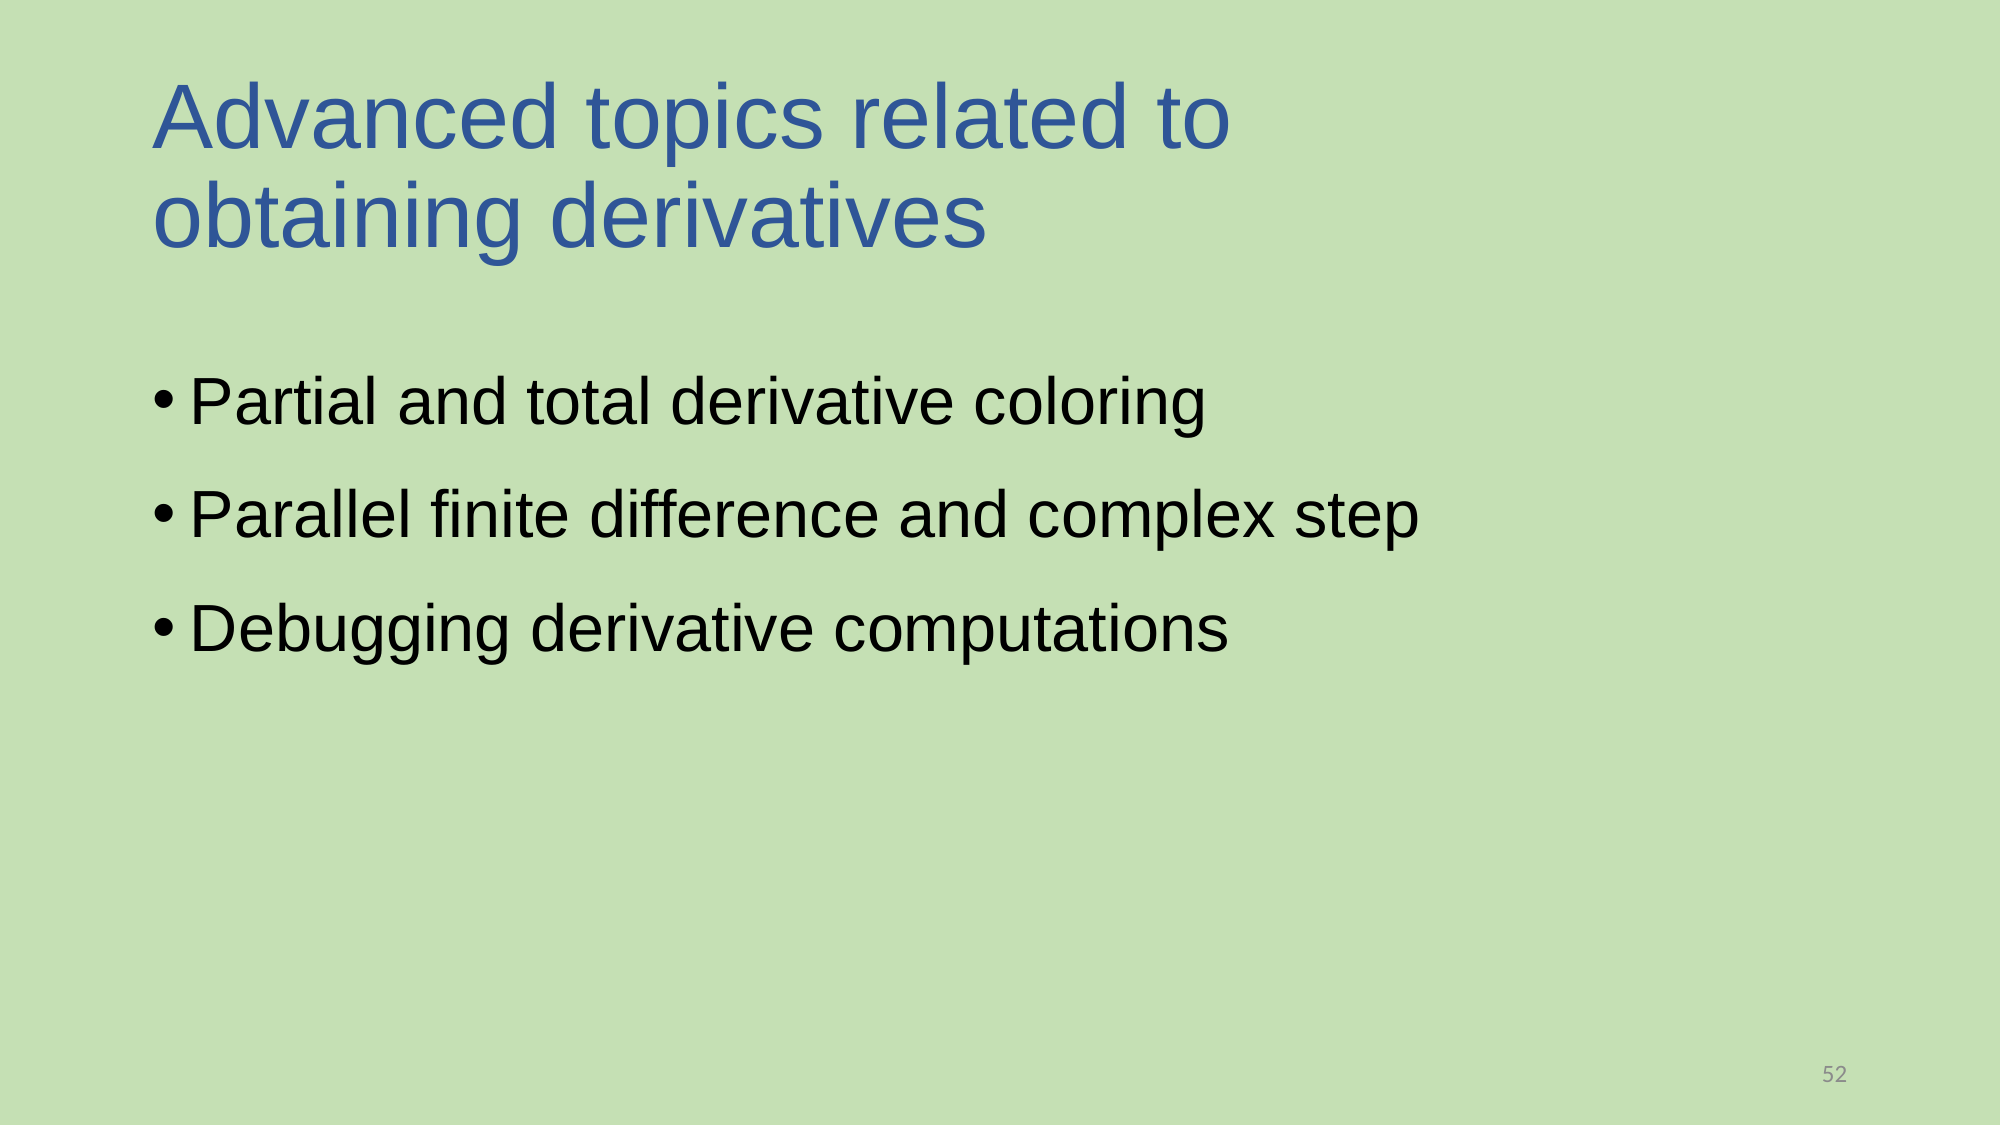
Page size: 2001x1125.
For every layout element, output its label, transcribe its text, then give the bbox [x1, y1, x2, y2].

title Advanced topics related to obtaining derivatives [137, 59, 1436, 278]
slide_number 52 [1412, 1042, 1863, 1103]
list Partial and total derivative coloring Parallel finite difference and complex step Debugging derivative computations [137, 358, 1863, 1014]
